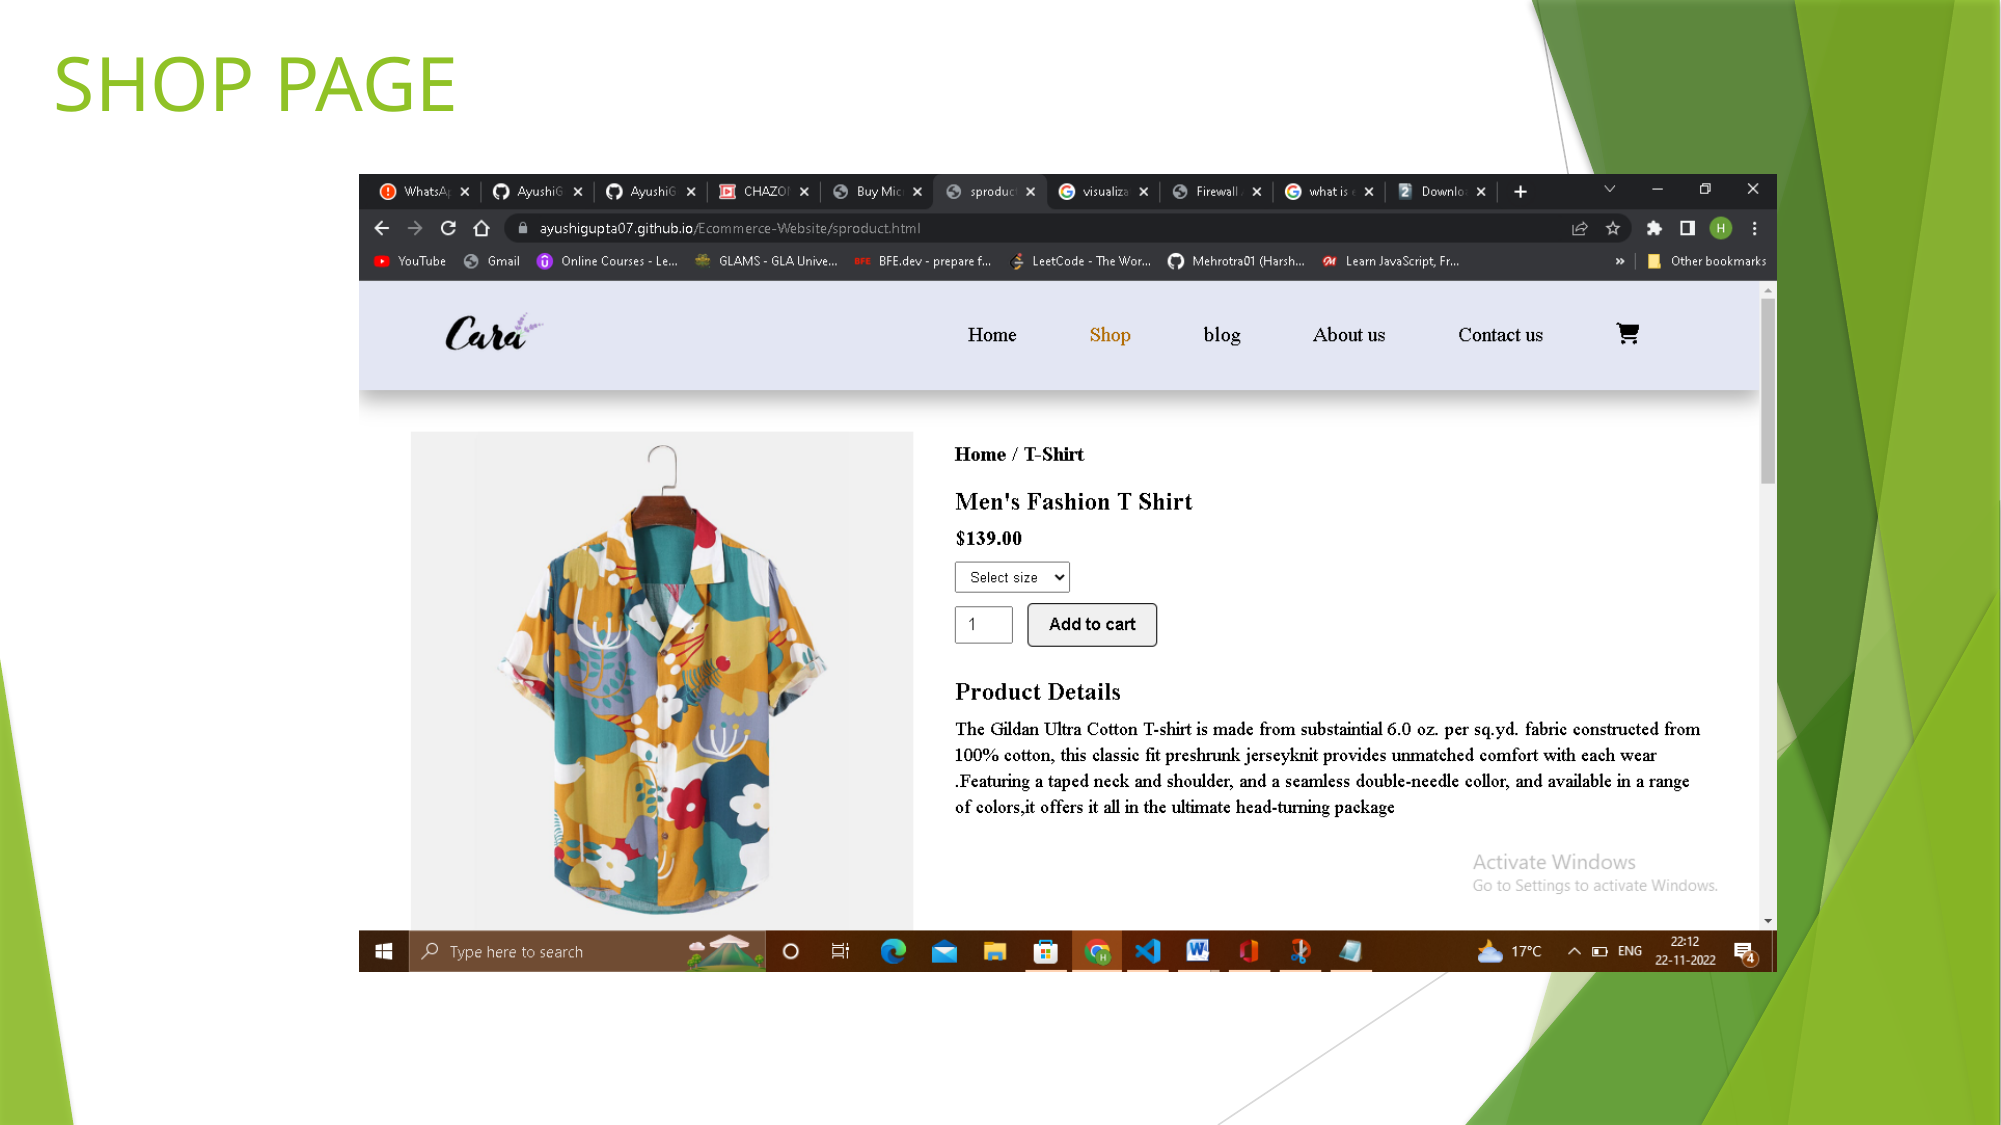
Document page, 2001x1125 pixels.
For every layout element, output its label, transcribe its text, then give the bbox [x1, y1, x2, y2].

picture [359, 173, 1778, 973]
title SHOP PAGE [0, 28, 1522, 1125]
